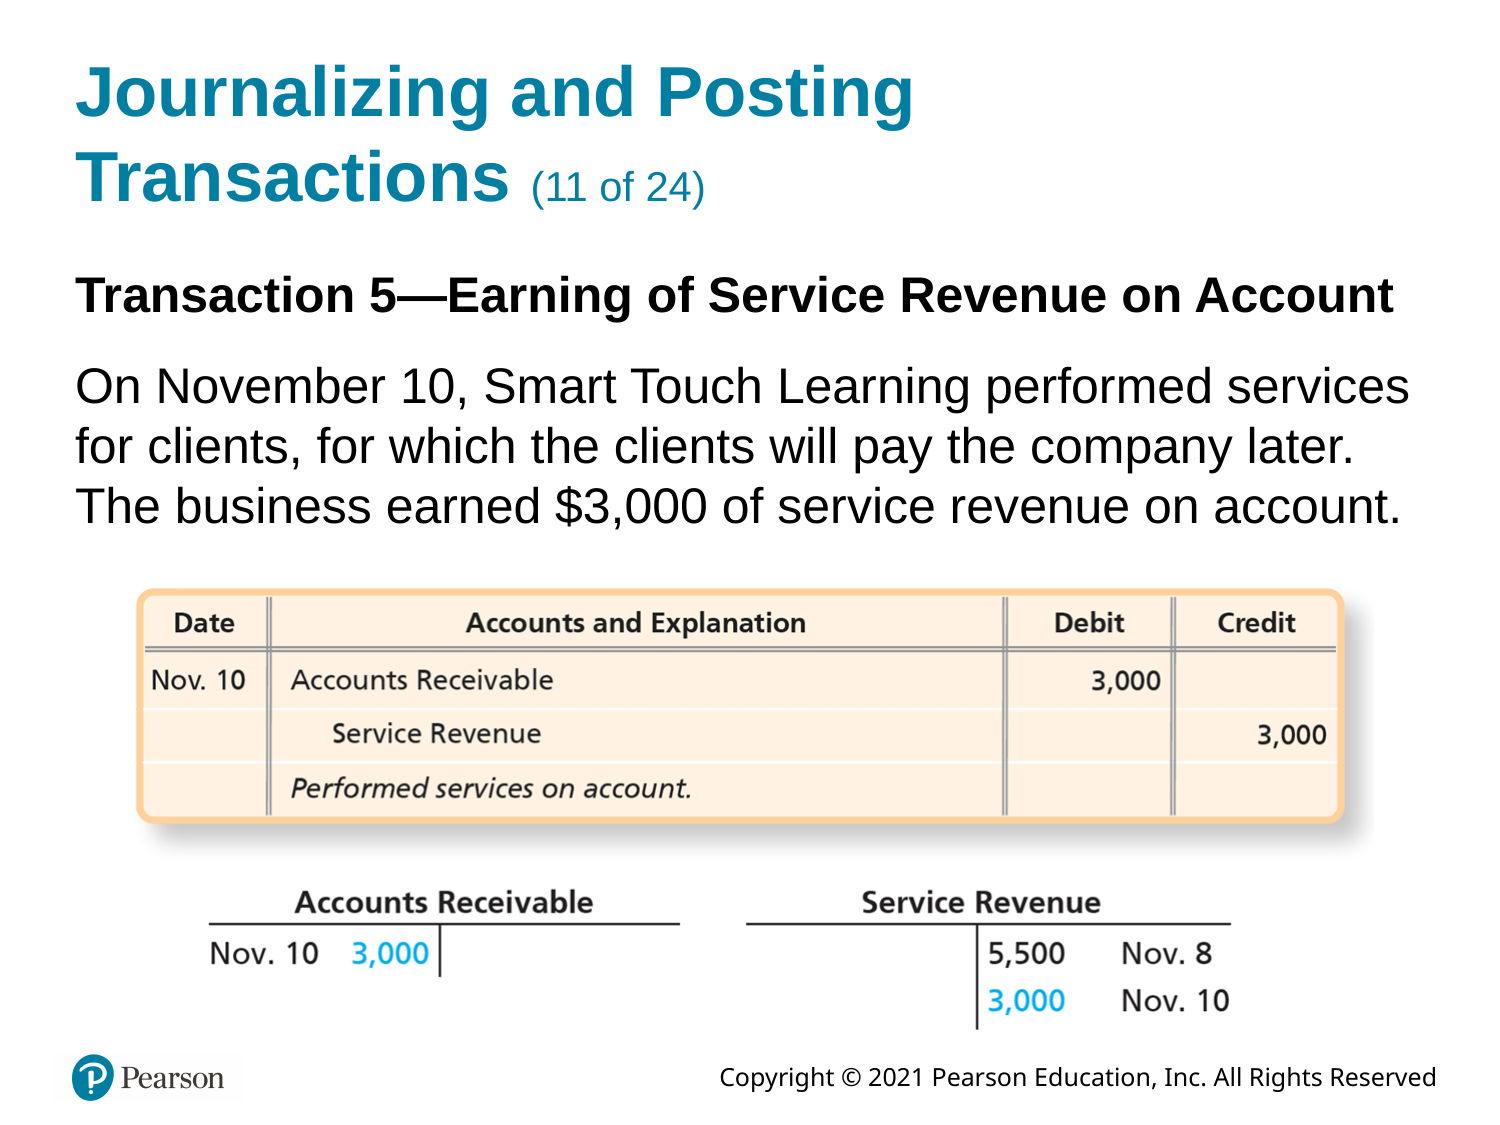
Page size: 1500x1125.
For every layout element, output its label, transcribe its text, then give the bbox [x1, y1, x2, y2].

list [126, 576, 1374, 1038]
title Journalizing and Posting Transactions (11 of 24) [75, 35, 1250, 216]
picture [51, 1053, 245, 1102]
list Transaction 5—Earning of Service Revenue on Account On November 10, Smart Touch Learning performed services for clients, for which the clients will pay the company later. The business earned $3,000 of service revenue on account. [75, 262, 1433, 550]
